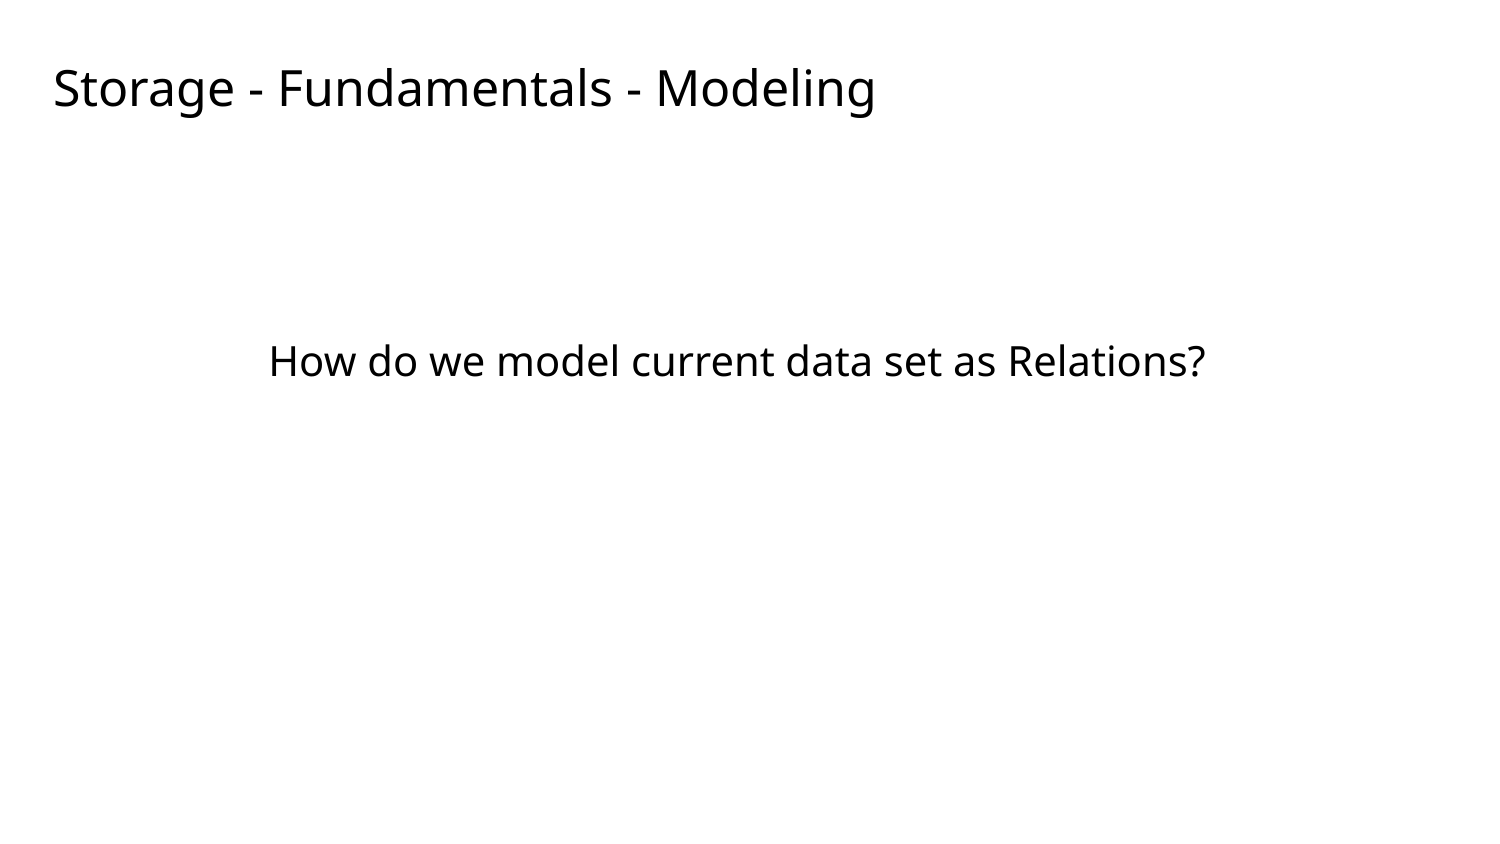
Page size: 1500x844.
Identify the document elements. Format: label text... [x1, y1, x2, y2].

text_box How do we model current data set as Relations? [38, 319, 1436, 422]
title Storage - Fundamentals - Modeling [38, 36, 1436, 132]
